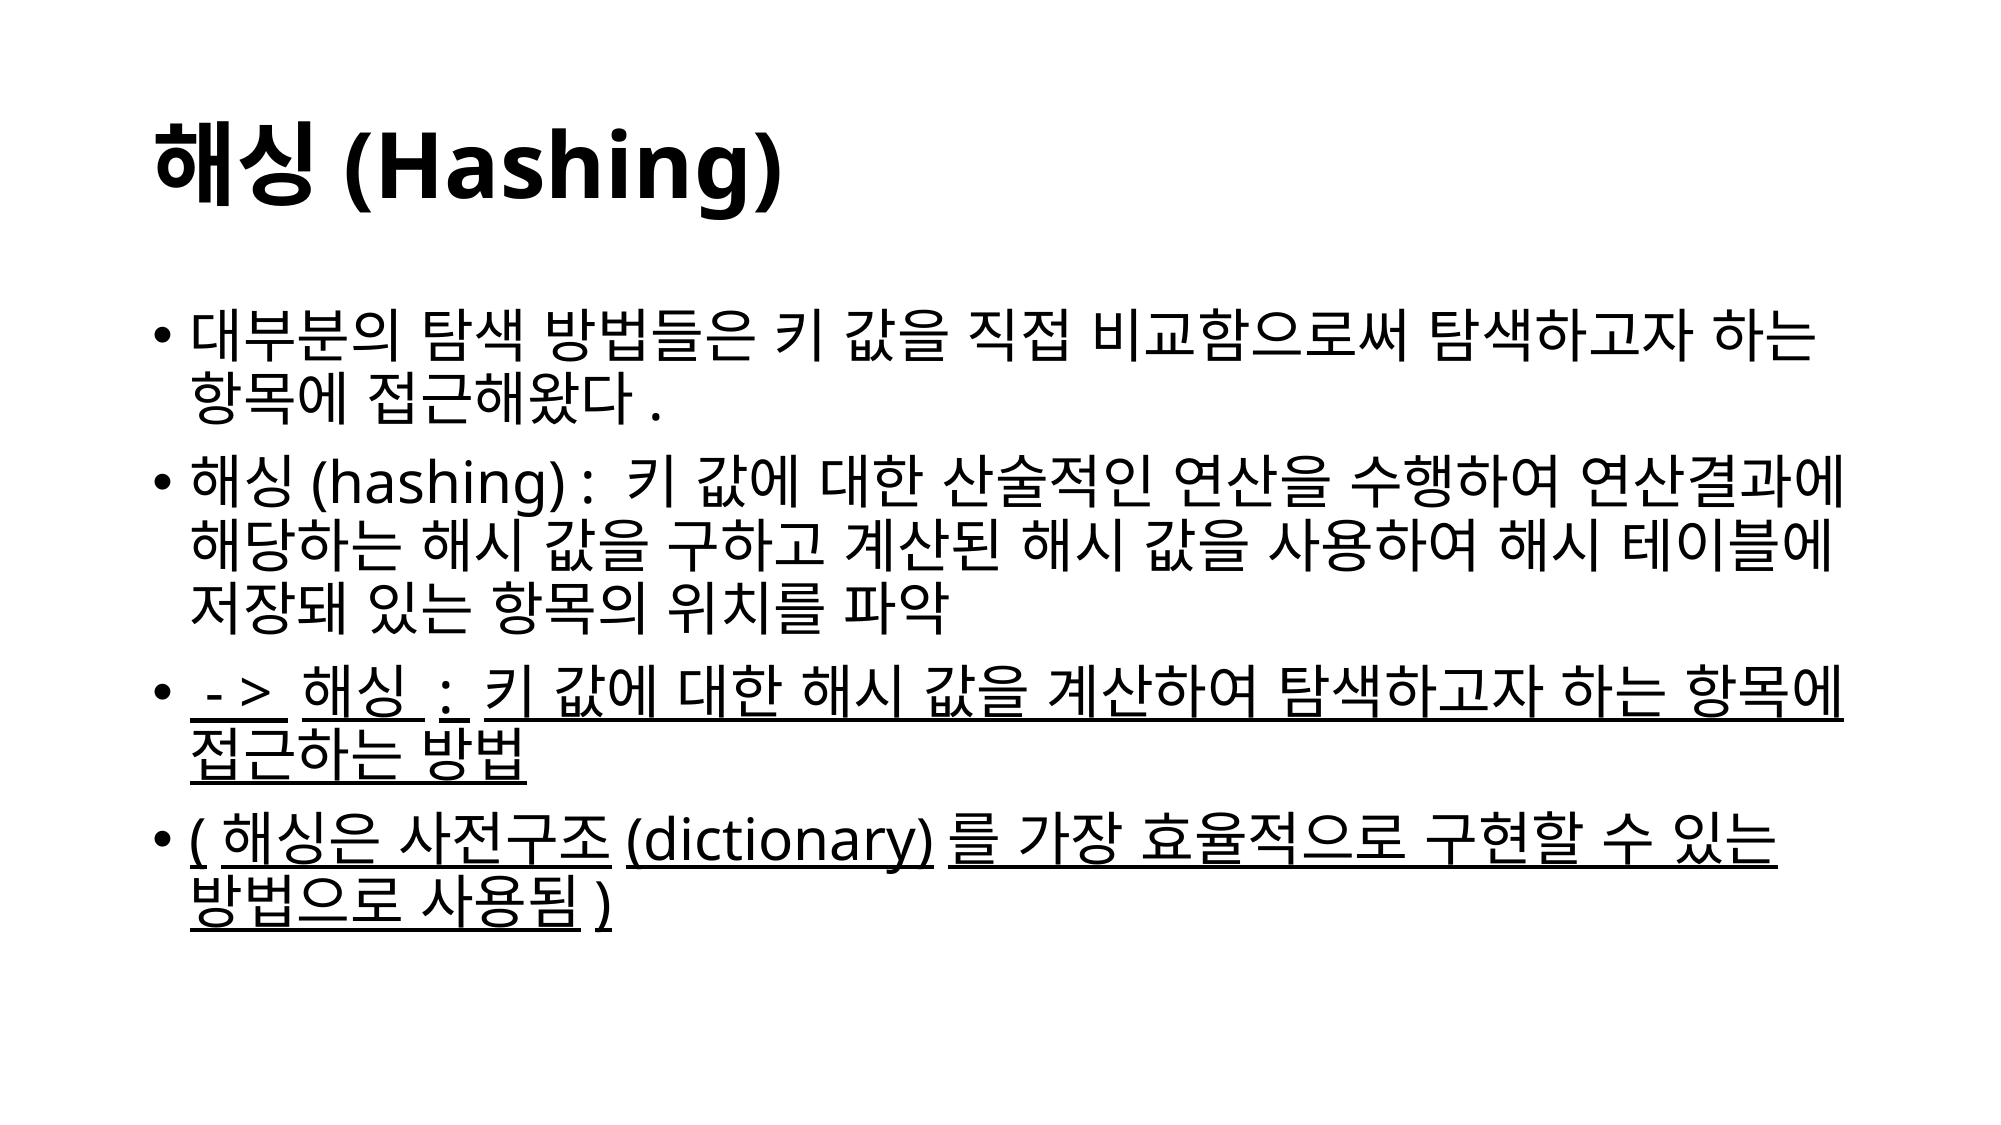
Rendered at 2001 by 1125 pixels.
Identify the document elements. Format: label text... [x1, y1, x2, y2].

title 해싱(Hashing) [137, 59, 1863, 278]
list 대부분의 탐색 방법들은 키 값을 직접 비교함으로써 탐색하고자 하는 항목에 접근해왔다. 해싱(hashing) : 키 값에 대한 산술적인 연산을 수행하여 연산결과에 해당하는 해시 값을 구하고 계산된 해시 값을 사용하여 해시 테이블에 저장돼 있는 항목의 위치를 파악 - > 해싱 : 키 값에 대한 해시 값을 계산하여 탐색하고자 하는 항목에 접근하는 방법 (해싱은 사전구조(dictionary)를 가장 효율적으로 구현할 수 있는 방법으로 사용됨) [137, 299, 1863, 1014]
